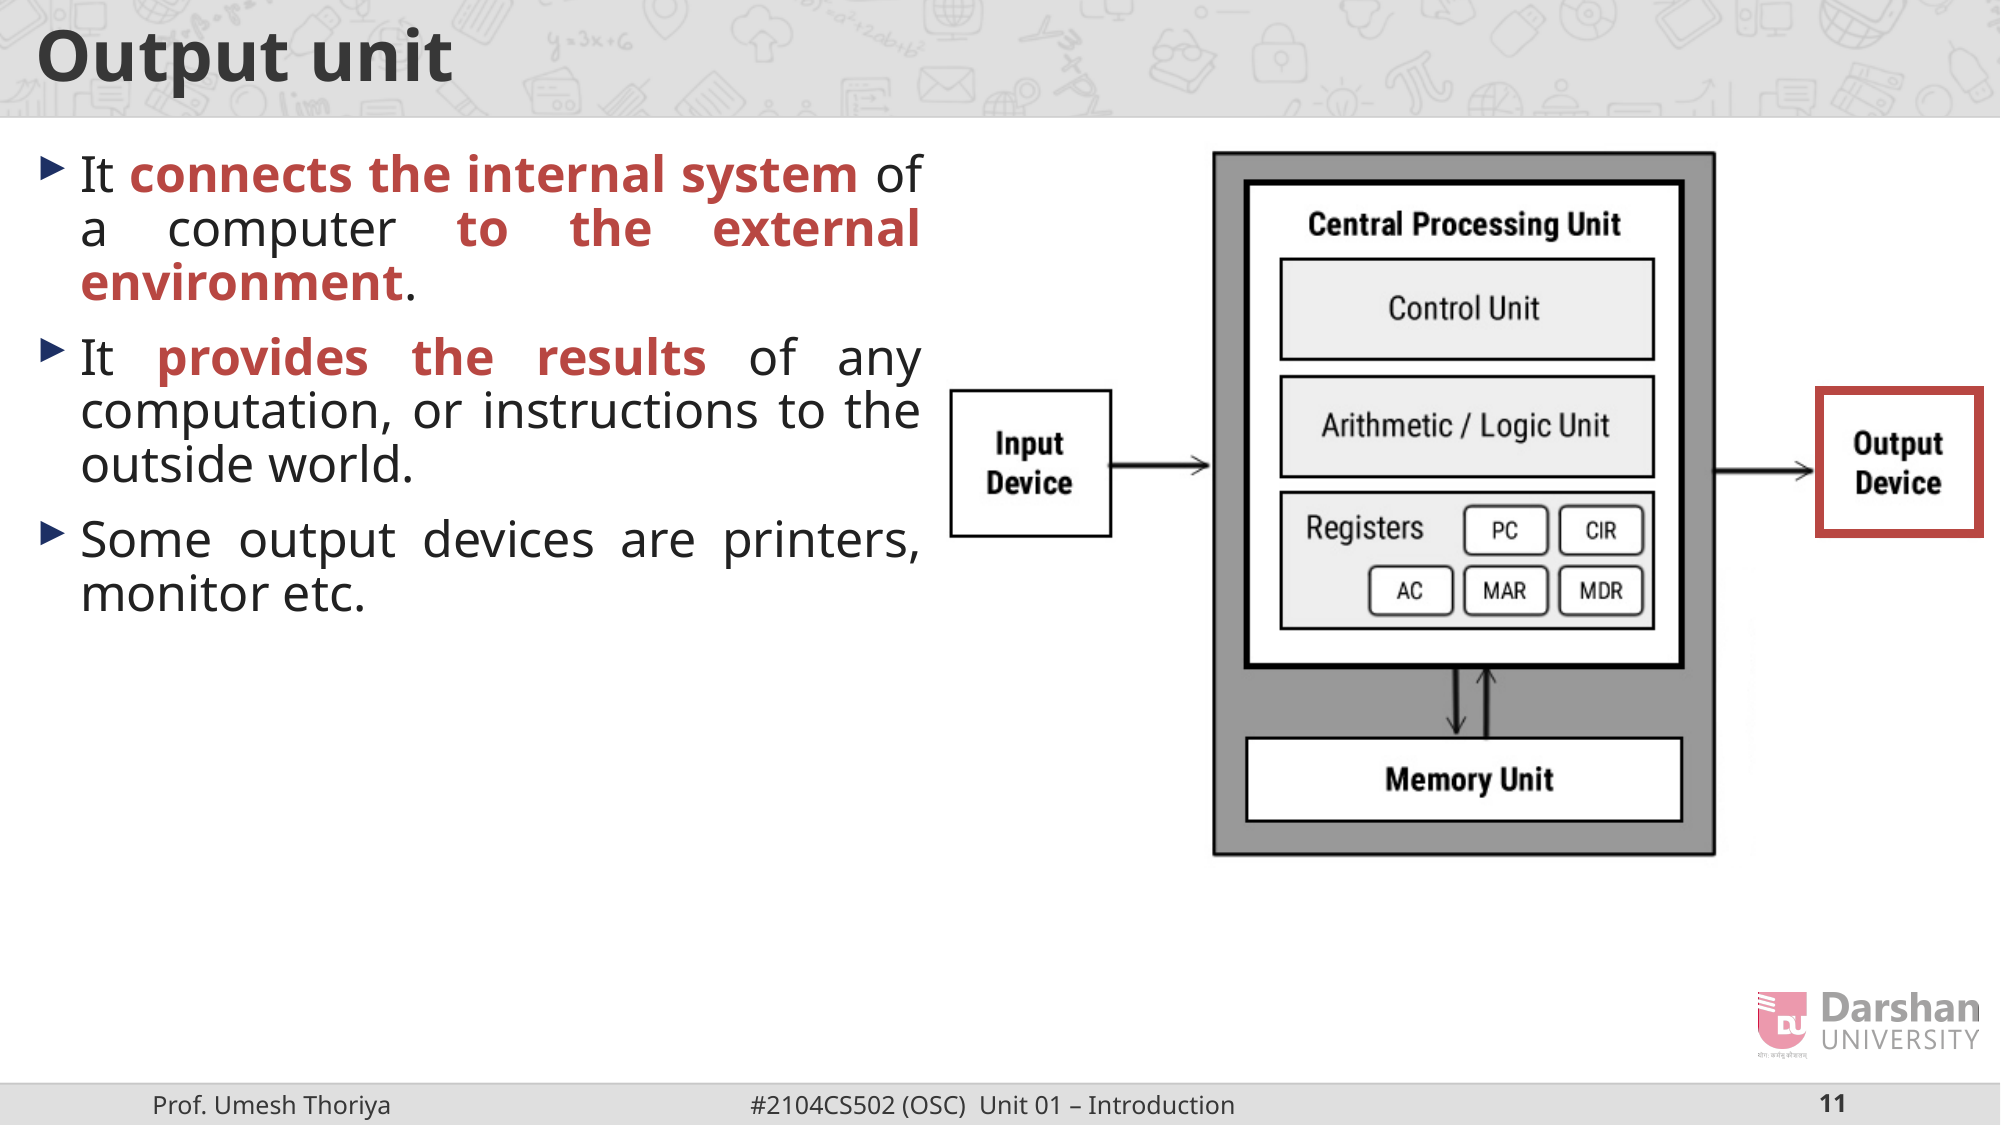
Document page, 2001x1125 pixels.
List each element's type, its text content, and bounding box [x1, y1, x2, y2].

title Output unit [0, 0, 2000, 117]
picture [946, 141, 1988, 868]
list It connects the internal system of a computer to the external environment. It provides the results of any computation, or instructions to the outside world. Some output devices are printers, monitor etc. [21, 141, 938, 1059]
